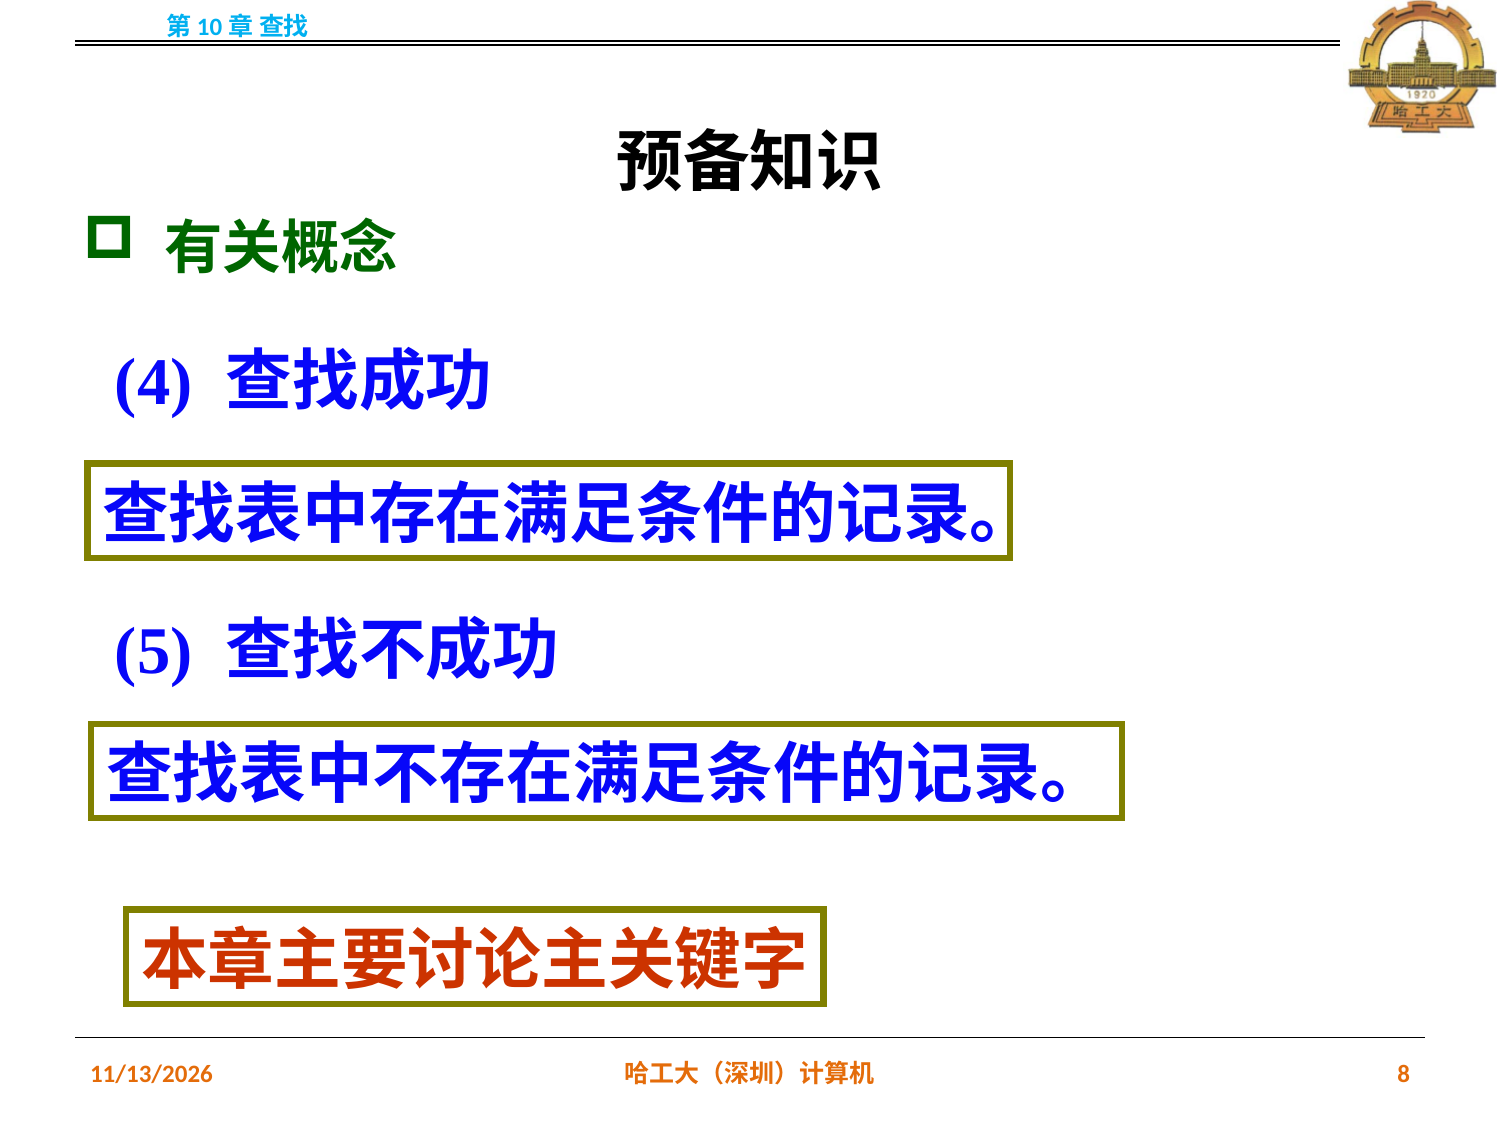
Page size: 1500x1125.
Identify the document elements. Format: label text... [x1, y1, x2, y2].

slide_number 8 [1074, 1043, 1425, 1103]
text_box 第10章 查找 [0, 0, 475, 55]
text_box (5) 查找不成功 [100, 599, 821, 695]
text_box 有关概念 [68, 202, 713, 288]
footer 哈工大（深圳）计算机 [512, 1046, 988, 1103]
title 预备知识 [75, 54, 1425, 233]
text_box (4) 查找成功 [100, 330, 620, 426]
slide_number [75, 1045, 425, 1103]
text_box 查找表中存在满足条件的记录。 [87, 463, 1010, 559]
text_box 本章主要讨论主关键字 [126, 909, 824, 1005]
text_box 第10章 查找 [75, 46, 475, 51]
text_box 查找表中不存在满足条件的记录。 [91, 723, 1123, 819]
picture [1340, 0, 1500, 138]
title 10.1.4 索引顺序表的查找 [475, 46, 1425, 145]
